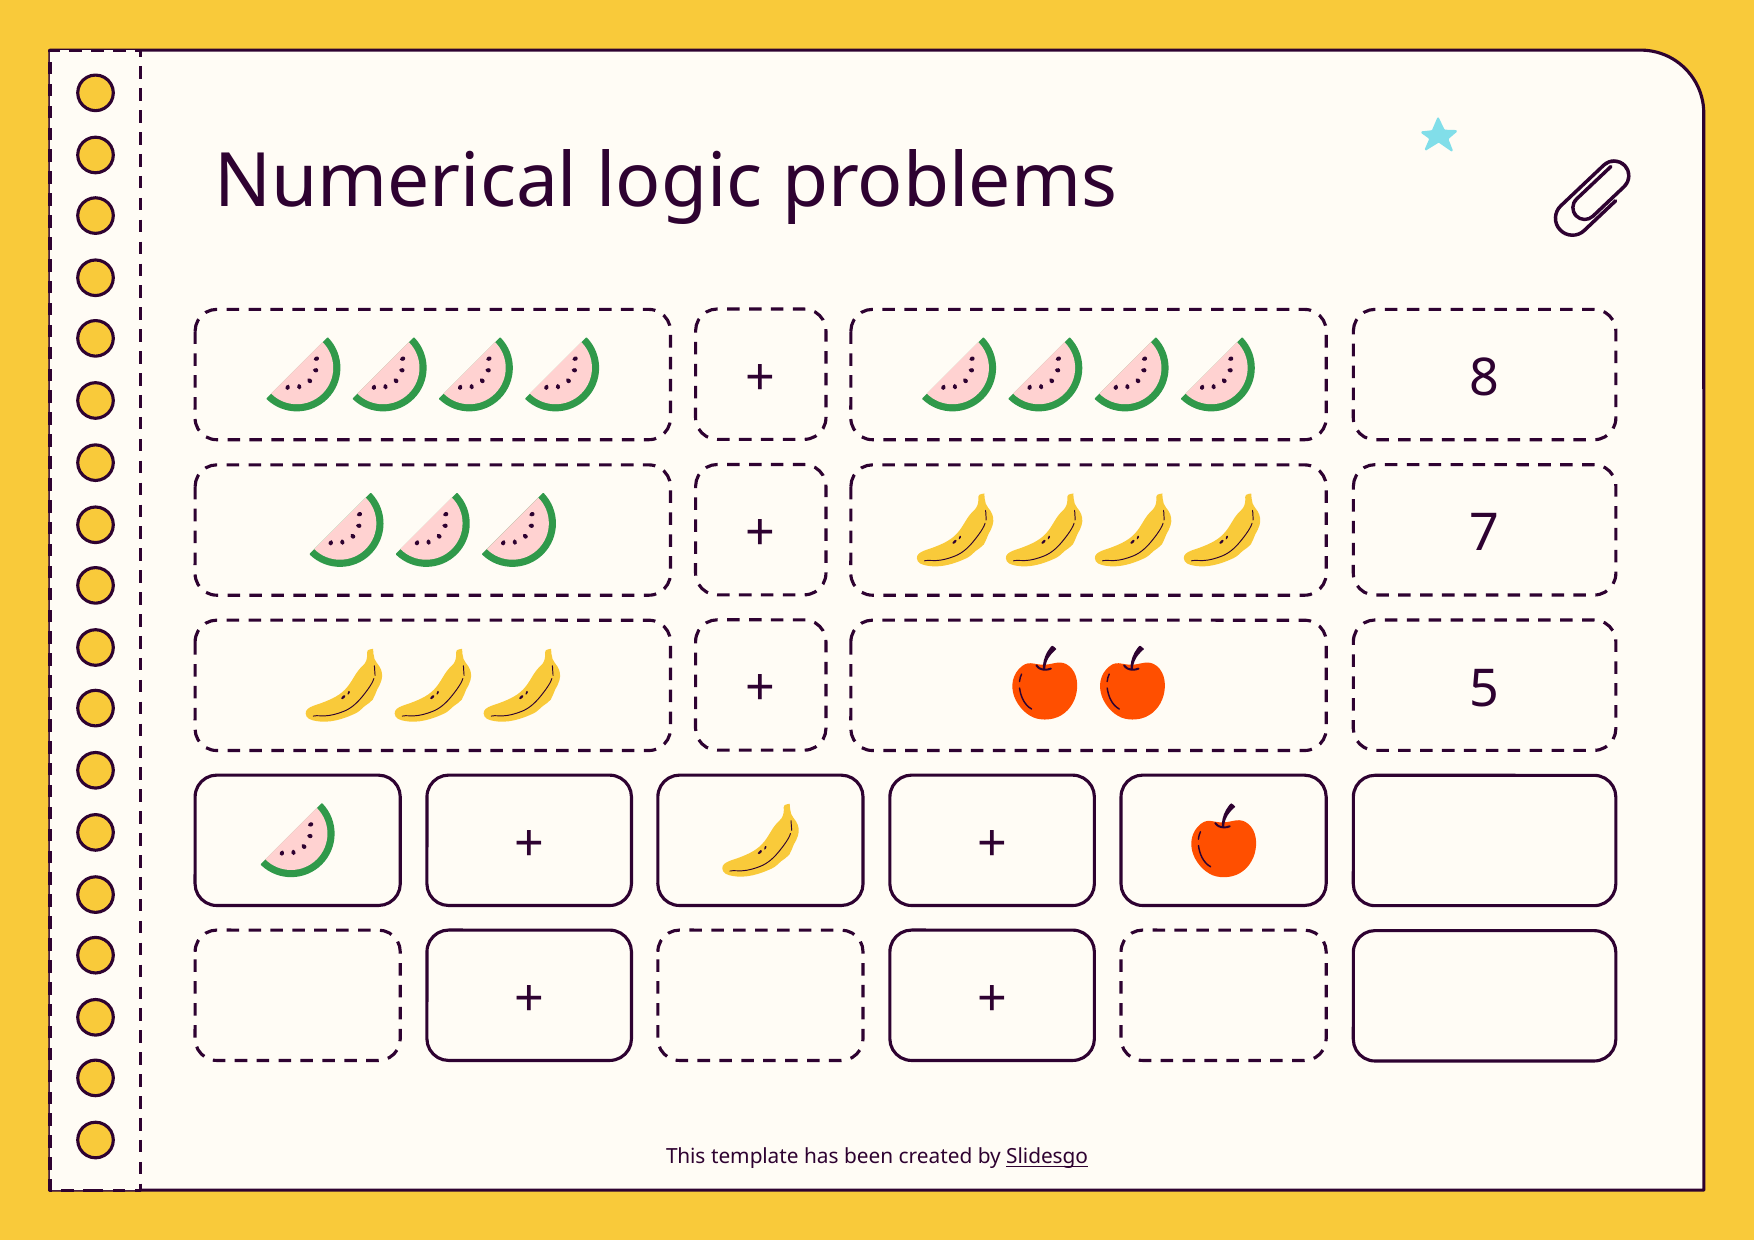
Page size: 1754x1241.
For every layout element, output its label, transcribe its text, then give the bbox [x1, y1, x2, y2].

text_box [1120, 930, 1327, 1061]
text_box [922, 337, 1256, 412]
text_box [722, 803, 799, 877]
text_box [850, 464, 1327, 596]
text_box [850, 620, 1327, 751]
text_box This template has been created by Slidesgo [575, 1128, 1179, 1184]
text_box + [695, 464, 826, 595]
text_box + [889, 775, 1095, 906]
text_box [916, 493, 1261, 567]
text_box + [889, 930, 1095, 1061]
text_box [305, 648, 561, 722]
text_box 5 [1353, 619, 1616, 751]
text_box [1190, 803, 1257, 878]
title Numerical logic problems [195, 112, 1616, 243]
text_box [195, 464, 671, 596]
text_box [195, 930, 401, 1061]
text_box [657, 775, 864, 906]
text_box + [695, 308, 826, 440]
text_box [309, 492, 557, 568]
text_box + [426, 775, 632, 906]
text_box [1353, 930, 1616, 1061]
text_box + [695, 619, 826, 751]
text_box [195, 309, 671, 440]
text_box [1353, 775, 1616, 906]
text_box 7 [1353, 464, 1616, 596]
text_box 8 [1353, 309, 1616, 440]
text_box [657, 930, 864, 1061]
text_box [850, 309, 1327, 440]
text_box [260, 803, 335, 878]
text_box [1120, 775, 1327, 906]
text_box + [426, 930, 632, 1061]
text_box [1553, 159, 1631, 237]
text_box [195, 620, 671, 751]
text_box [1421, 117, 1457, 152]
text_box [266, 337, 600, 412]
text_box [195, 775, 401, 906]
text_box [1012, 645, 1166, 720]
